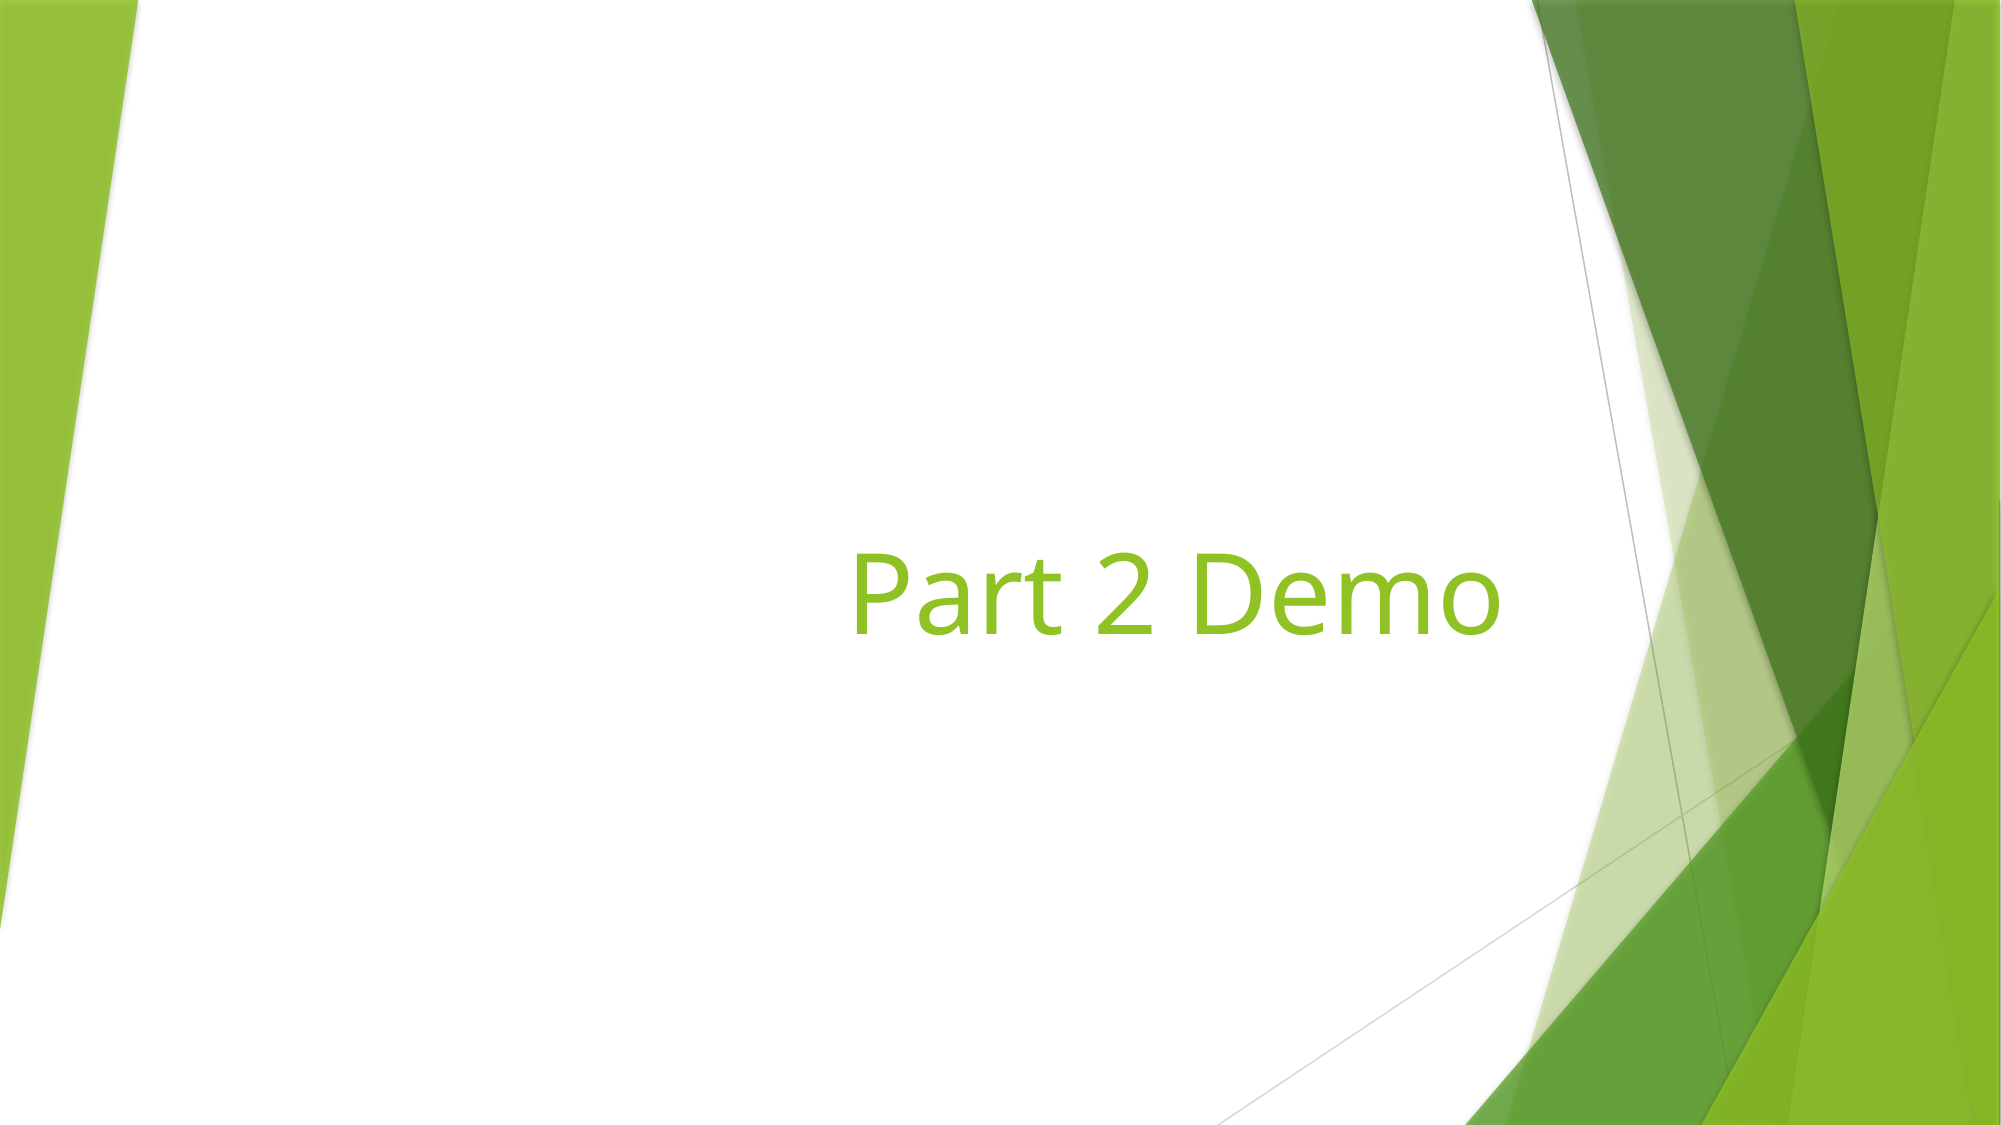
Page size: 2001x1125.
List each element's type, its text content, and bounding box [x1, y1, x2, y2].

title Part 2 Demo [247, 394, 1522, 665]
